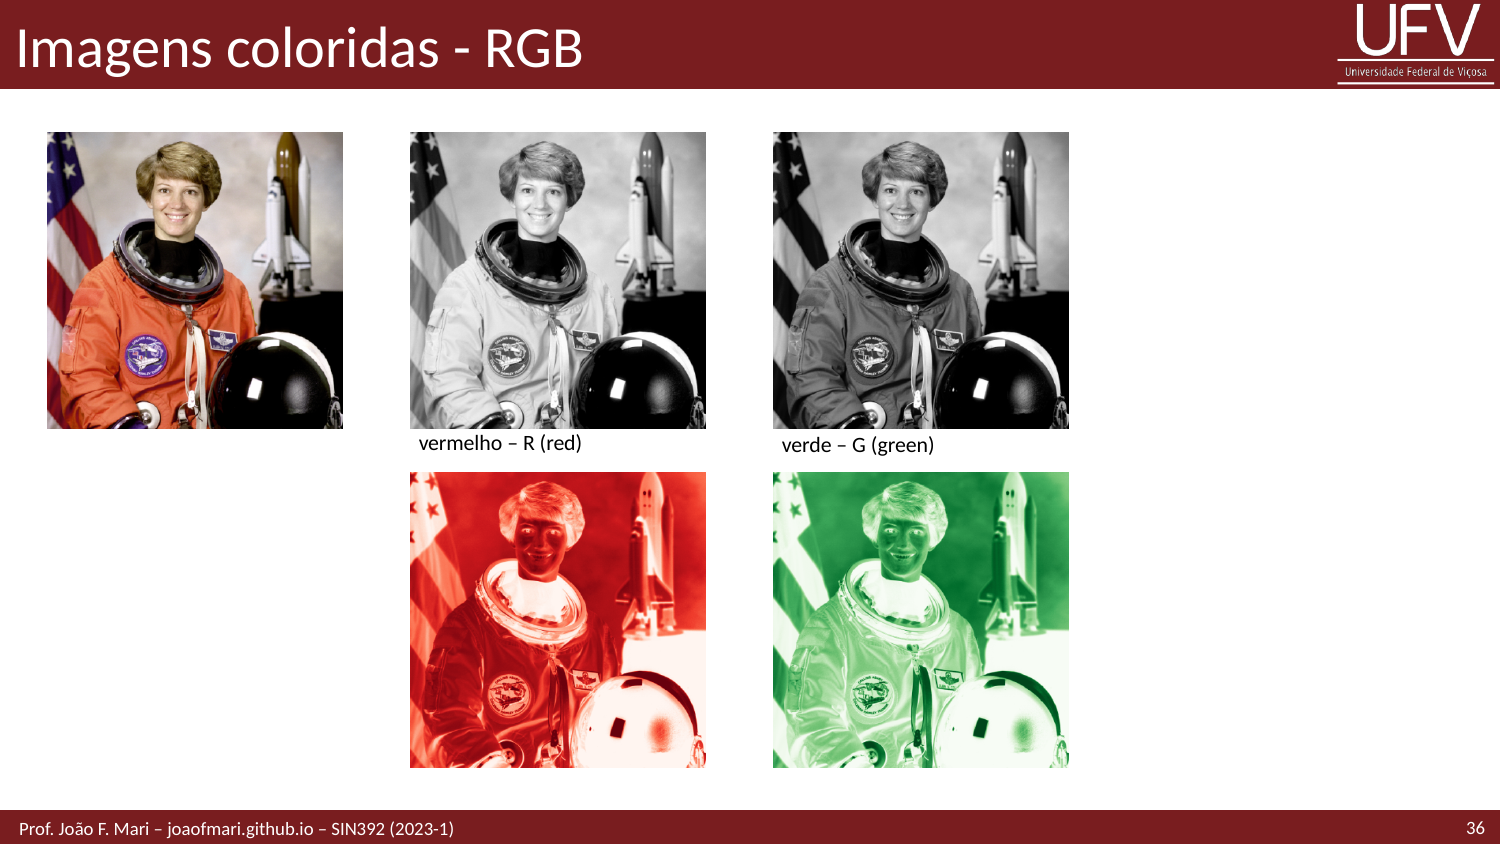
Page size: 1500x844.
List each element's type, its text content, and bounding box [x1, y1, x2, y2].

picture [773, 472, 1070, 769]
footer Prof. João F. Mari – joaofmari.github.io – SIN392 (2023-1) [0, 812, 1034, 844]
picture [410, 132, 707, 429]
slide_number 36 [1328, 811, 1500, 844]
picture [47, 132, 343, 429]
text_box verde – G (green) [774, 435, 1071, 459]
text_box vermelho – R (red) [411, 436, 708, 458]
title Imagens coloridas - RGB [0, 0, 1500, 89]
picture [773, 132, 1070, 429]
list [0, 89, 1500, 812]
picture [410, 472, 707, 769]
